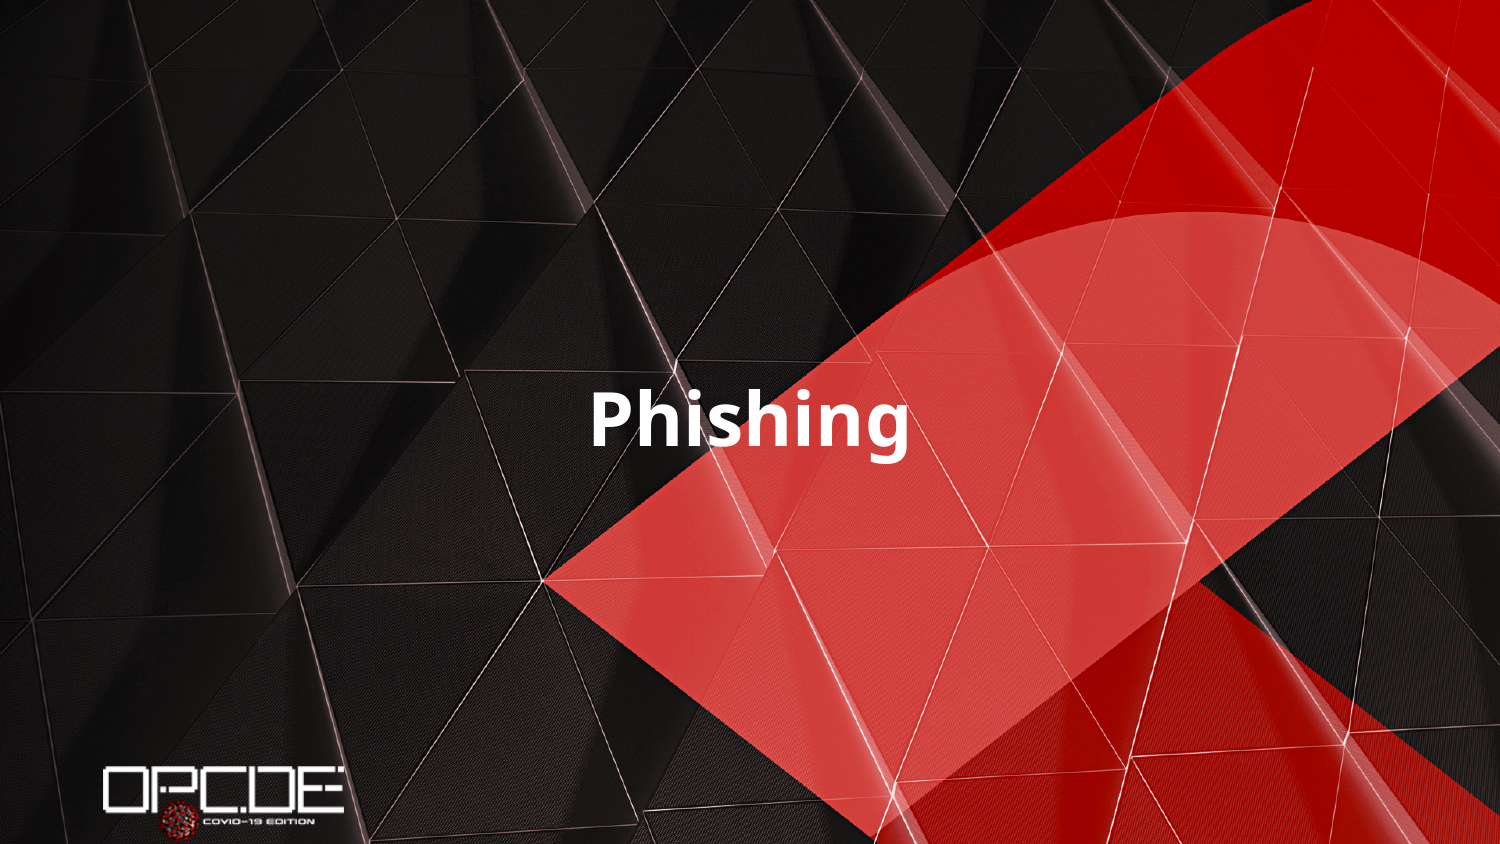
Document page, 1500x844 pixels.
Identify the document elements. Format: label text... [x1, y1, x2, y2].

title Phishing [51, 352, 1449, 491]
picture [0, 0, 1500, 844]
